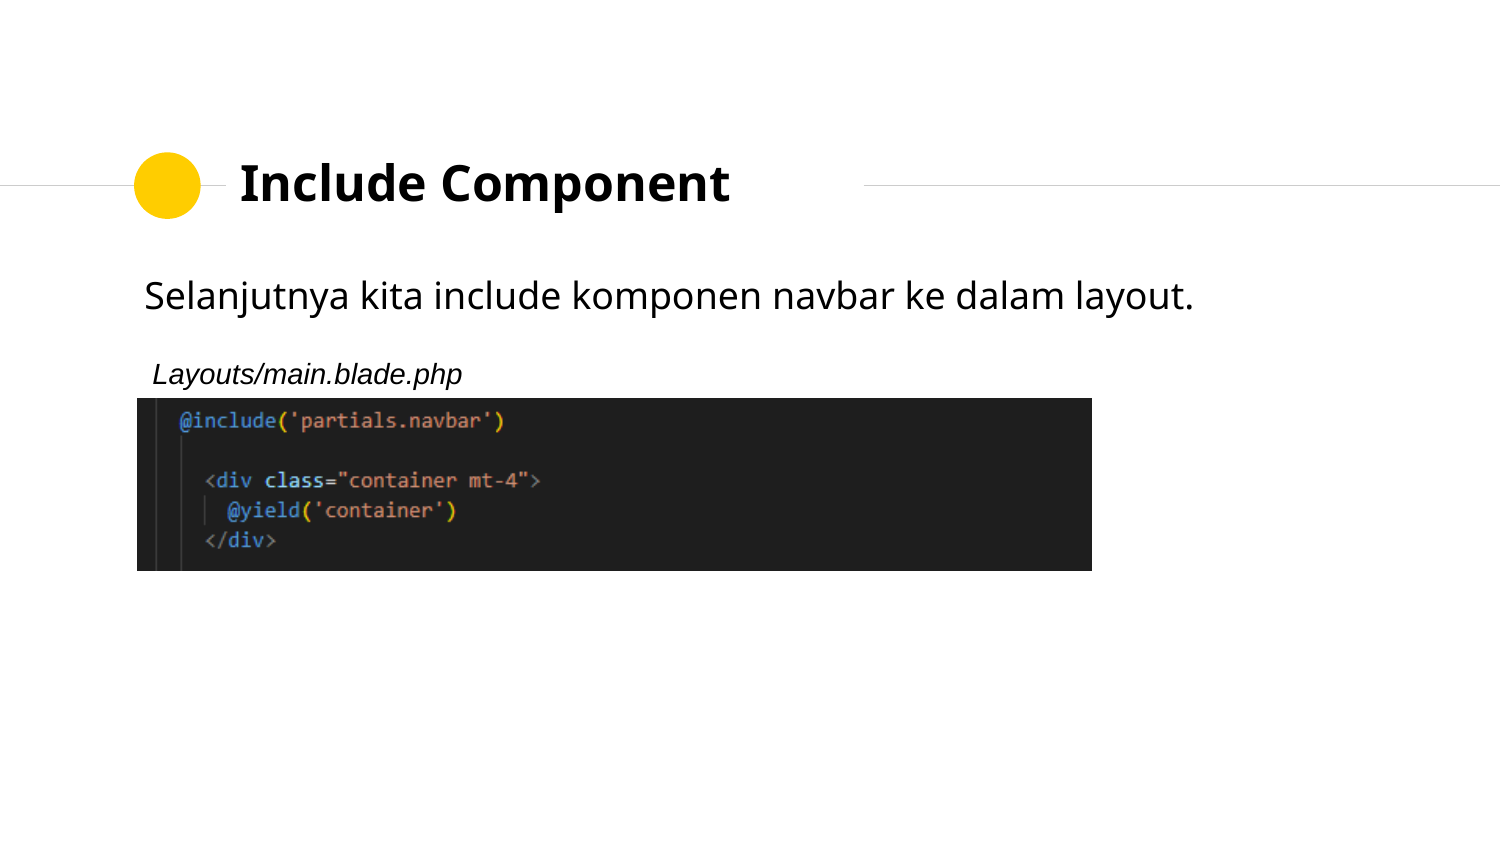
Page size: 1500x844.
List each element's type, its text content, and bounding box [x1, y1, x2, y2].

title Include Component [225, 136, 862, 209]
text_box Layouts/main.blade.php [137, 348, 479, 397]
list Selanjutnya kita include komponen navbar ke dalam layout. [105, 257, 1429, 315]
picture [136, 398, 1093, 572]
